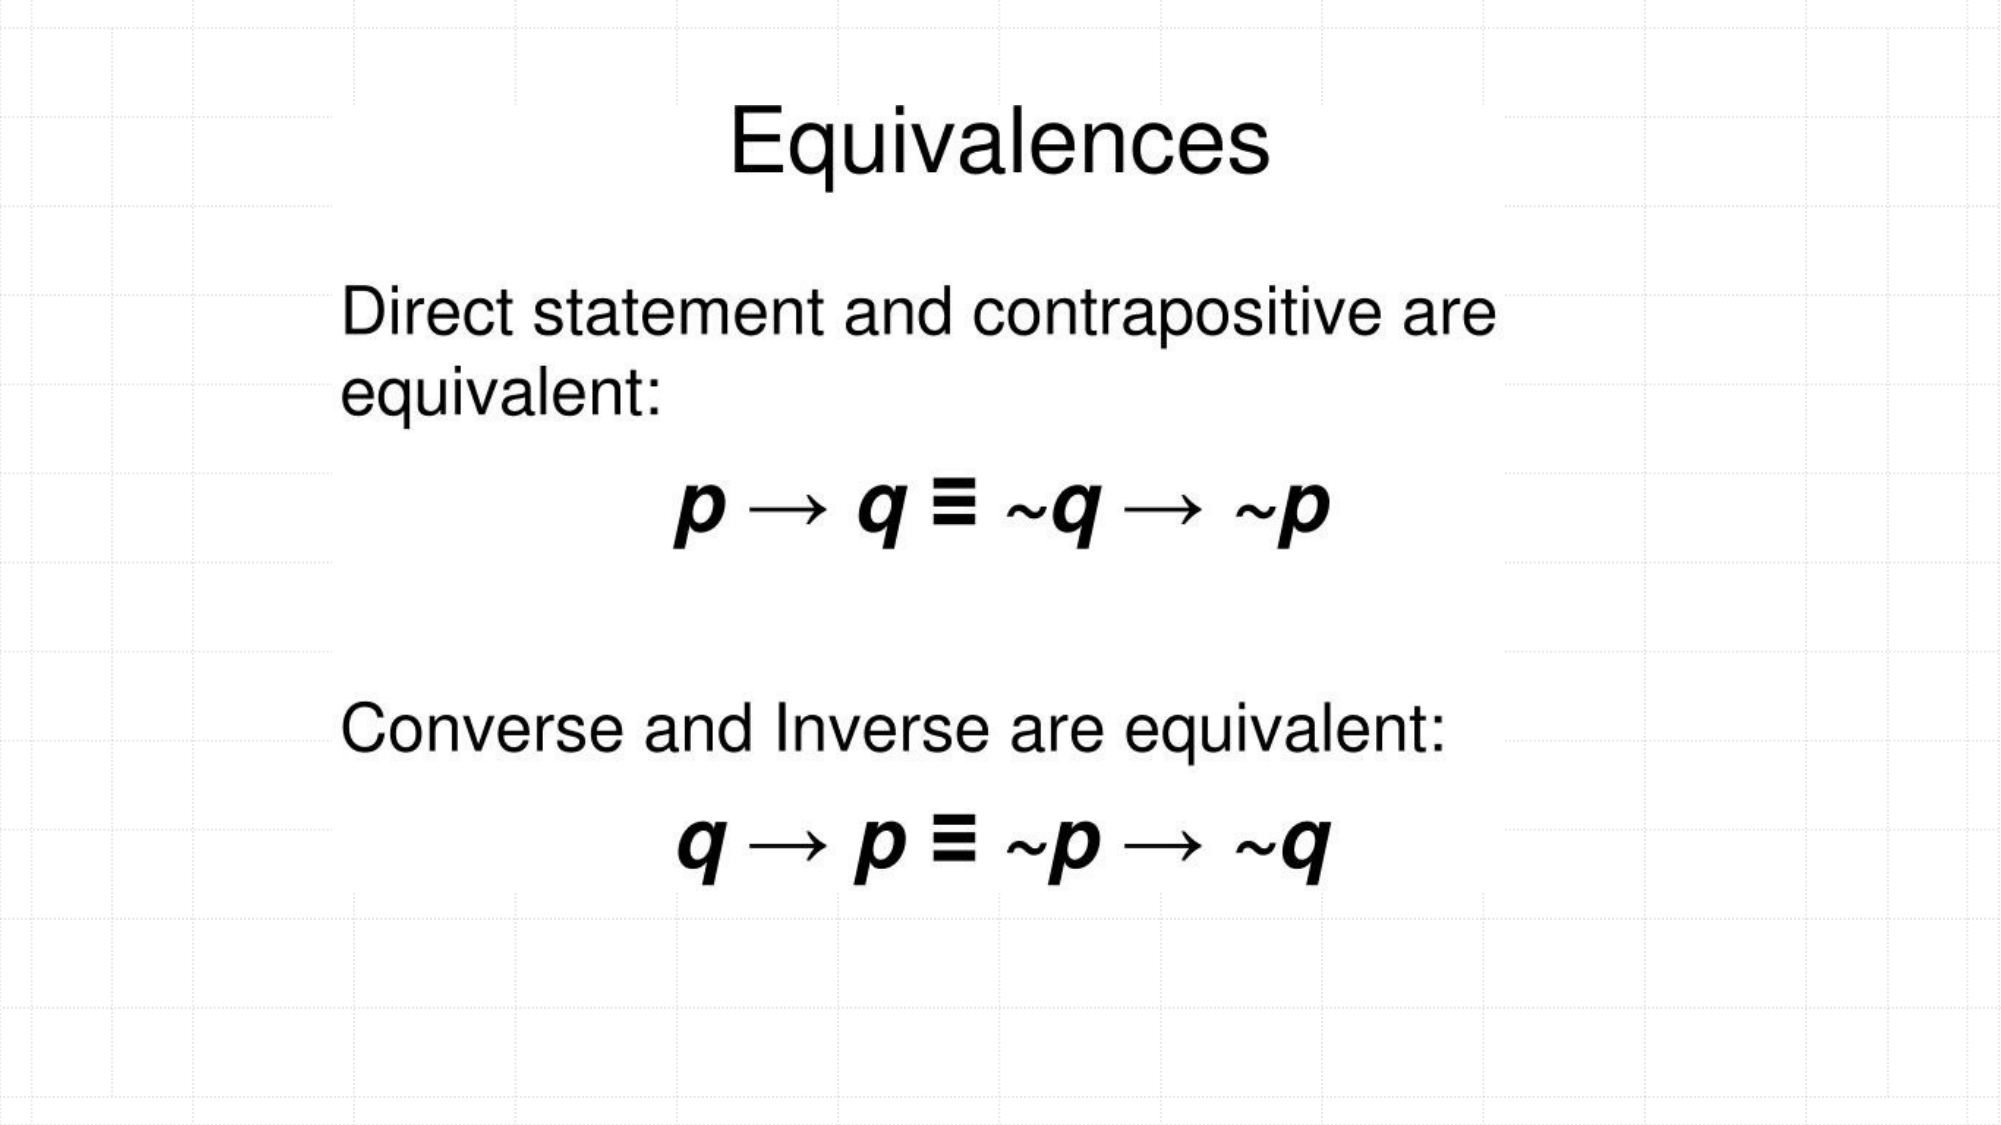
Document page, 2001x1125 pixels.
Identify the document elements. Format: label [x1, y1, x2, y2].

picture [331, 105, 1504, 891]
